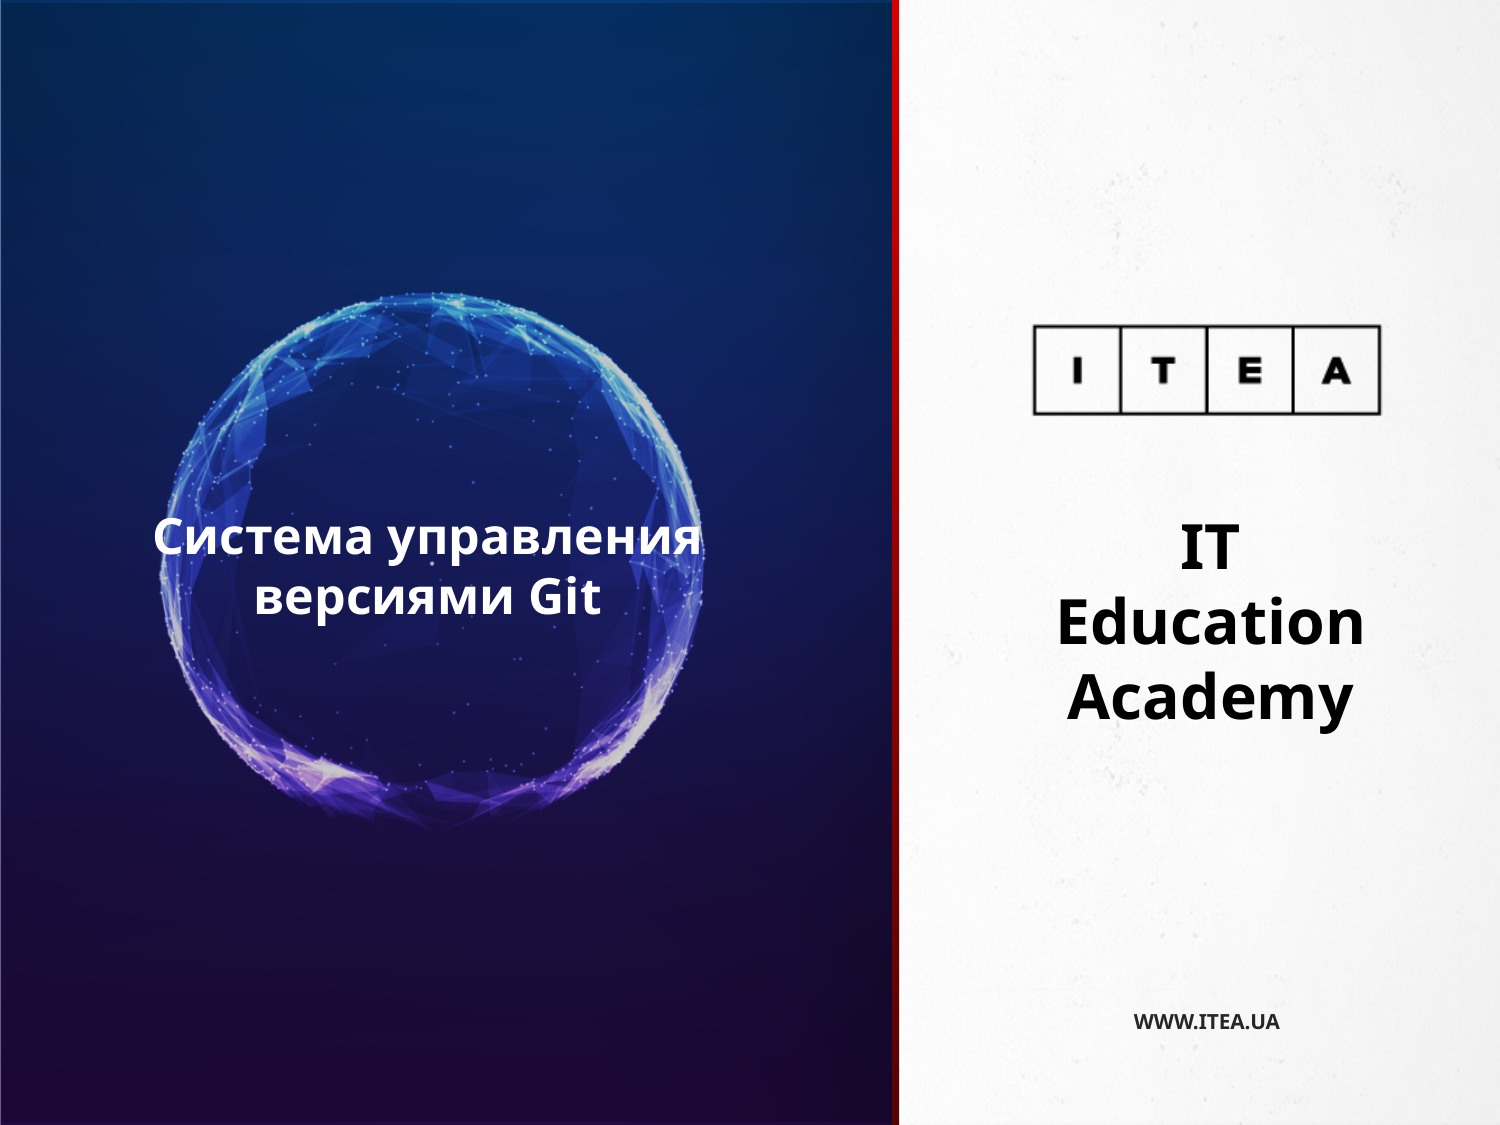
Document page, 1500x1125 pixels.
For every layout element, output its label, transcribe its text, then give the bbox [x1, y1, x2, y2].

text_box WWW.ITEA.UA [1081, 999, 1333, 1043]
text_box [894, 0, 900, 1125]
text_box IT Education Academy [1007, 492, 1415, 647]
picture [0, 0, 895, 1125]
picture [900, 0, 1500, 1125]
